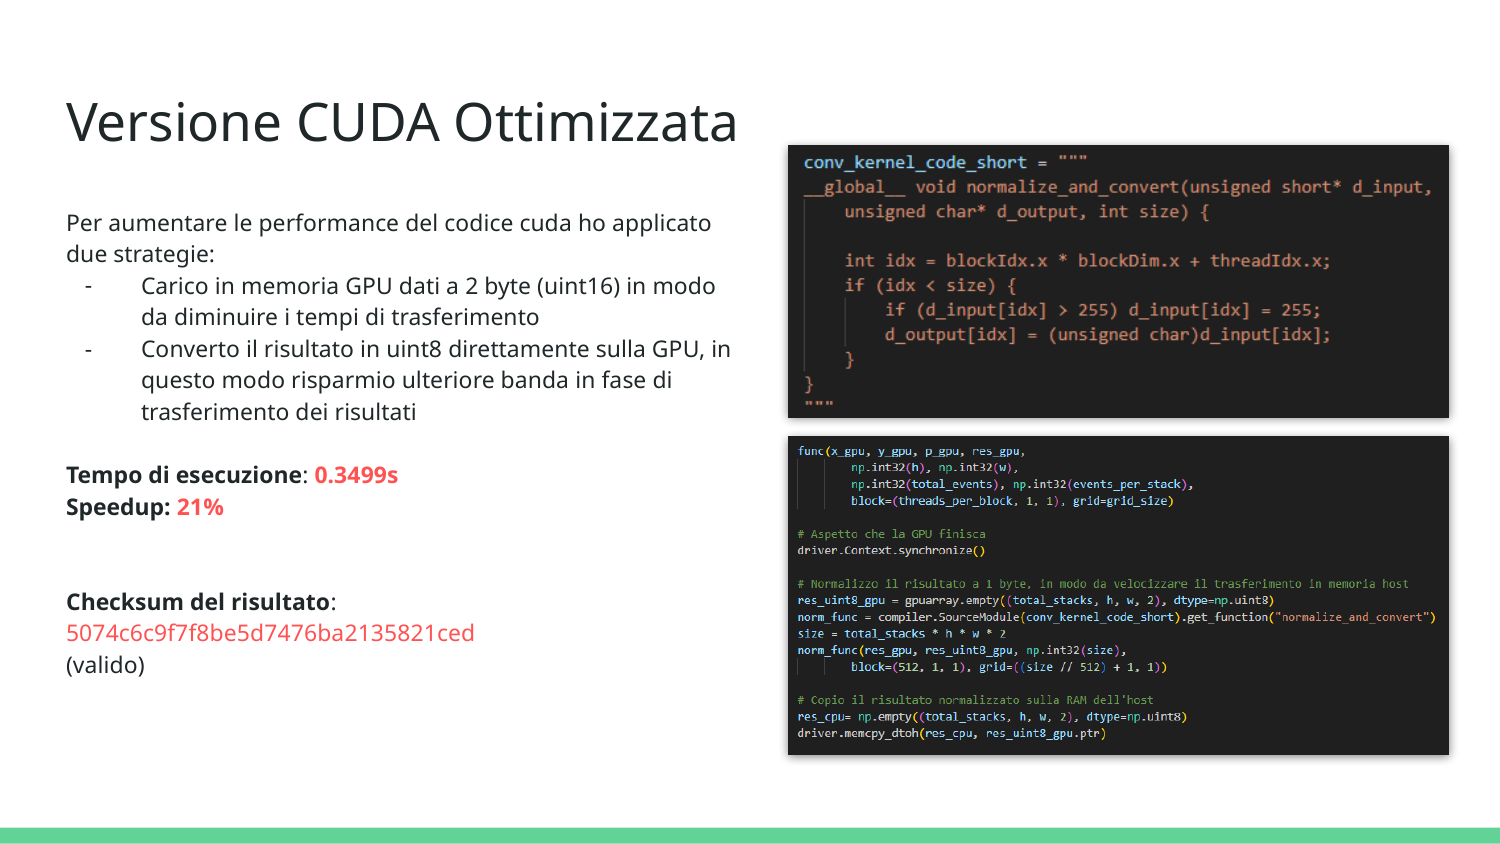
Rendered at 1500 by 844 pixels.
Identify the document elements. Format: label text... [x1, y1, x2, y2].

picture [788, 145, 1450, 419]
picture [788, 436, 1450, 756]
list Per aumentare le performance del codice cuda ho applicato due strategie: Carico in memoria GPU dati a 2 byte (uint16) in modo da diminuire i tempi di trasferimento Converto il risultato in uint8 direttamente sulla GPU, in questo modo risparmio ulteriore banda in fase di trasferimento dei risultati Tempo di esecuzione: 0.3499s Speedup: 21% Checksum del risultato: 5074c6c9f7f8be5d7476ba2135821ced (valido) [51, 189, 757, 750]
title Versione CUDA Ottimizzata [51, 72, 1449, 167]
